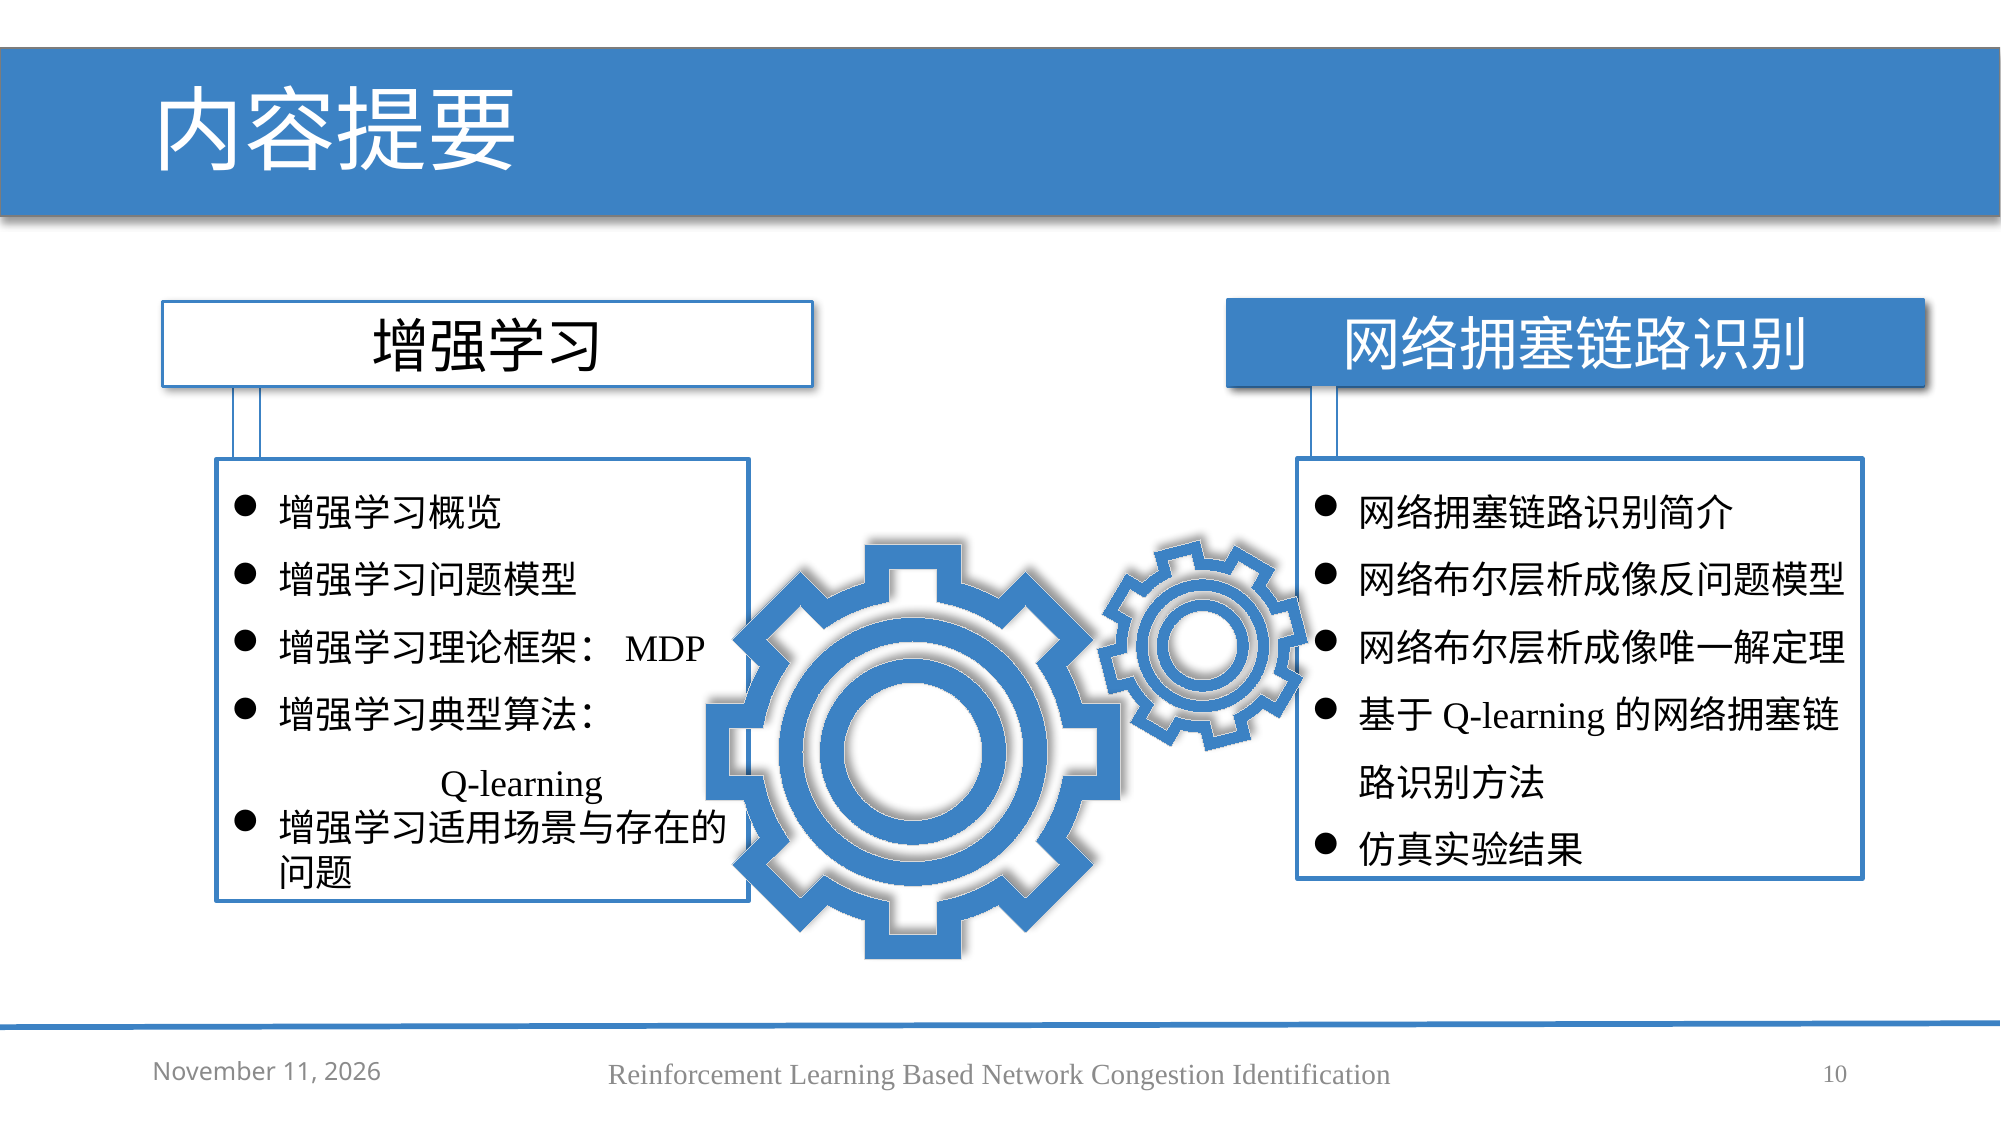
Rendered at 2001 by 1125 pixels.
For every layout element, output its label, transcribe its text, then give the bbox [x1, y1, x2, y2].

text_box 网络拥塞链路识别简介 网络布尔层析成像反问题模型 网络布尔层析成像唯一解定理 基于Q-learning的网络拥塞链路识别方法 仿真实验结果 [1297, 458, 1863, 879]
title 内容提要 [137, 59, 2000, 209]
text_box 增强学习概览 增强学习问题模型 增强学习理论框架：MDP 增强学习典型算法： Q-learning 增强学习适用场景与存在的问题 [216, 458, 749, 902]
footer Reinforcement Learning Based Network Congestion Identification [587, 1042, 1412, 1103]
text_box 增强学习 [162, 301, 813, 387]
text_box [705, 544, 1121, 960]
text_box 网络拥塞链路识别 [1227, 299, 1924, 385]
text_box [1096, 539, 1309, 752]
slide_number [137, 1042, 587, 1103]
text_box [1310, 395, 1338, 458]
slide_number 10 [1412, 1042, 1863, 1103]
text_box [232, 396, 261, 458]
